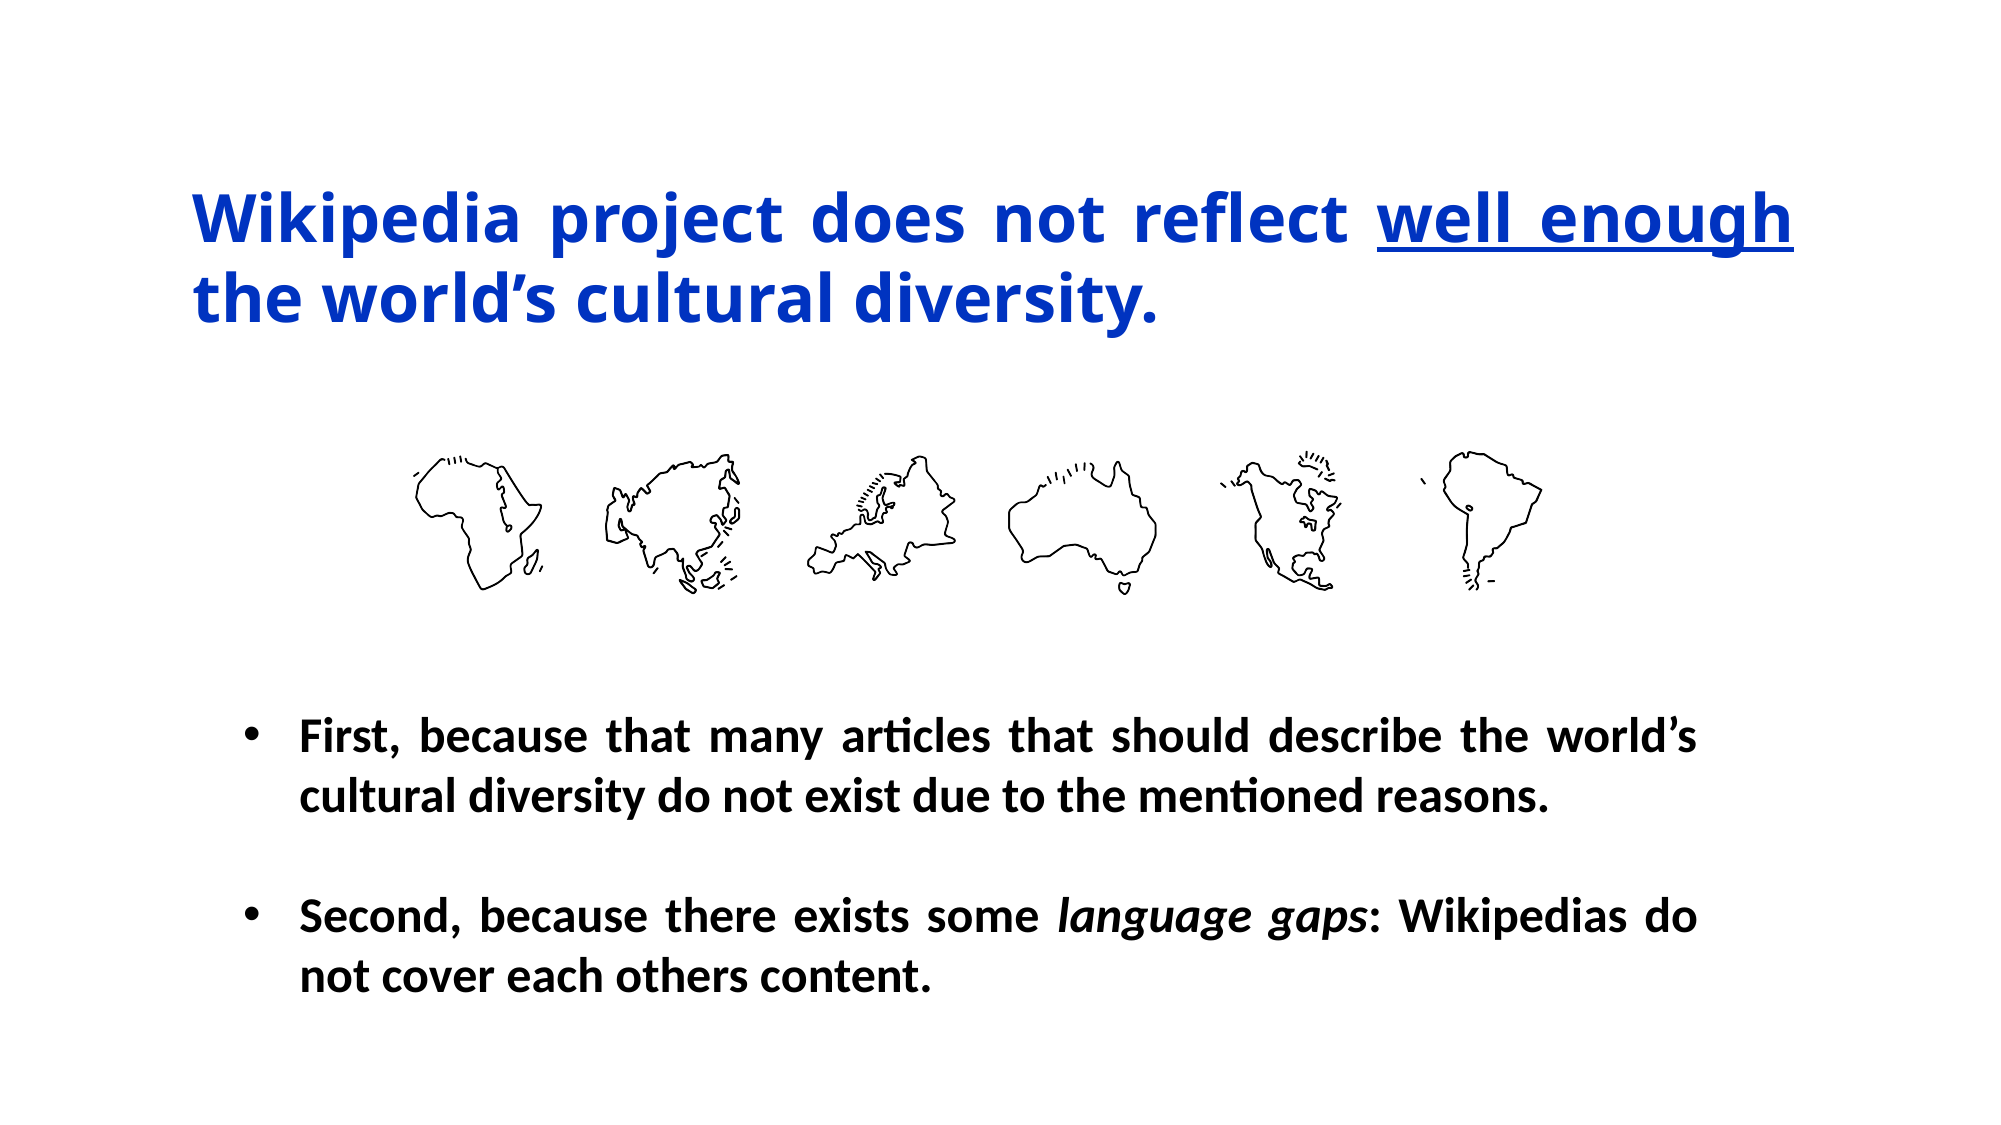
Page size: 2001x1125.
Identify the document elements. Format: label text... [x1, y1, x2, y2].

picture [1193, 431, 1372, 610]
picture [1393, 431, 1573, 610]
text_box Wikipedia project does not reflect well enough the world’s cultural diversity. [177, 168, 1809, 343]
picture [592, 431, 771, 610]
text_box First, because that many articles that should describe the world’s cultural diversity do not exist due to the mentioned reasons. Second, because there exists some language gaps: Wikipedias do not cover each others content. [228, 695, 1714, 1071]
picture [993, 431, 1172, 610]
picture [391, 431, 570, 610]
picture [792, 431, 971, 610]
